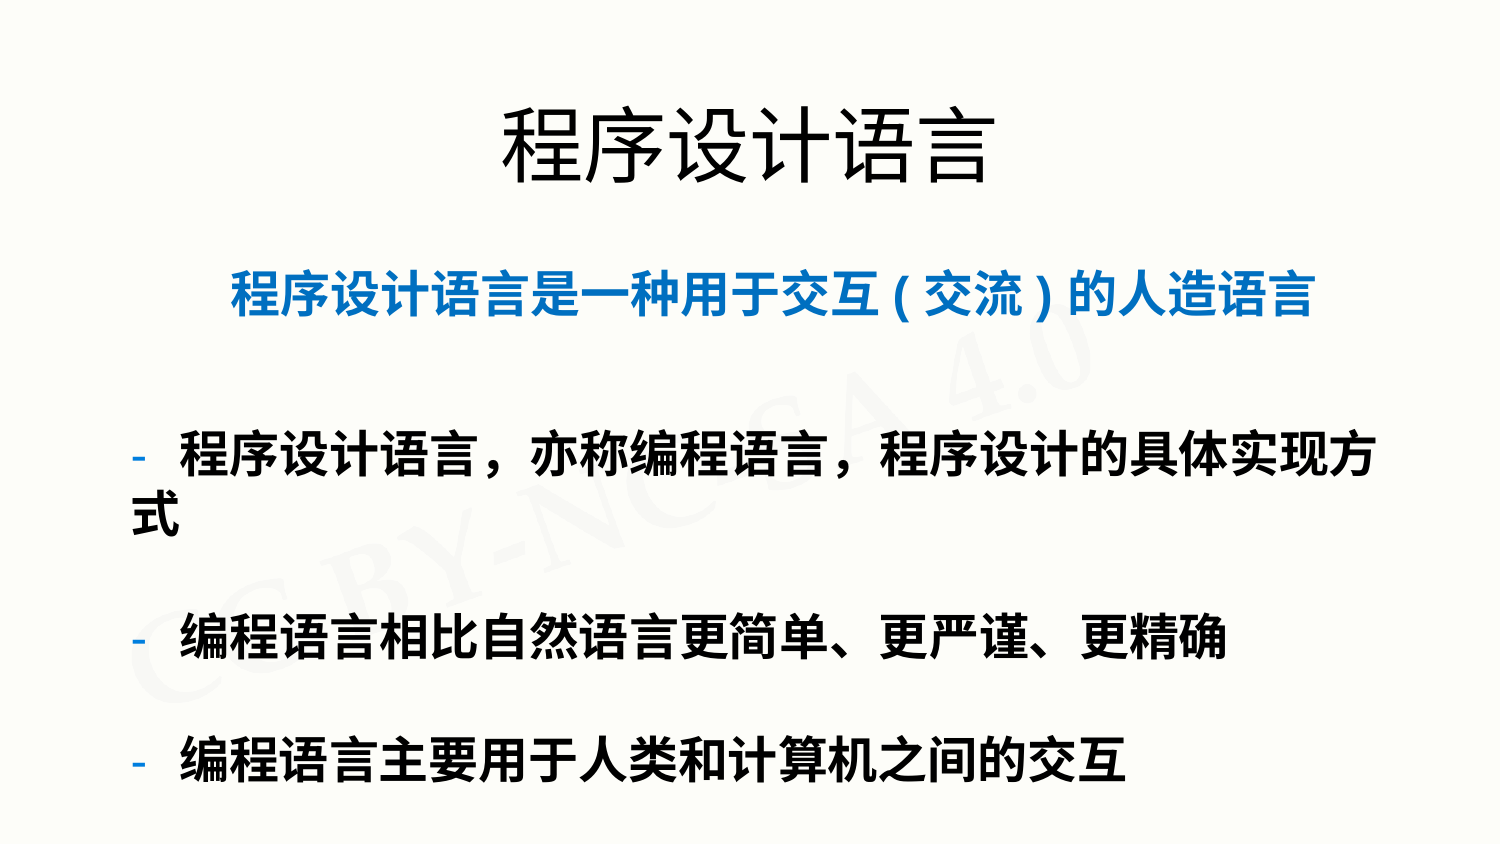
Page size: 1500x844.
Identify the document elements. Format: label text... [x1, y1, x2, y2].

title 程序设计语言 [268, 93, 1231, 235]
text_box 程序设计语言是一种用于交互(交流)的人造语言 - 程序设计语言，亦称编程语言，程序设计的具体实现方式 - 编程语言相比自然语言更简单、更严谨、更精确 - 编程语言主要用于人类和计算机之间的交互 [128, 262, 1420, 789]
